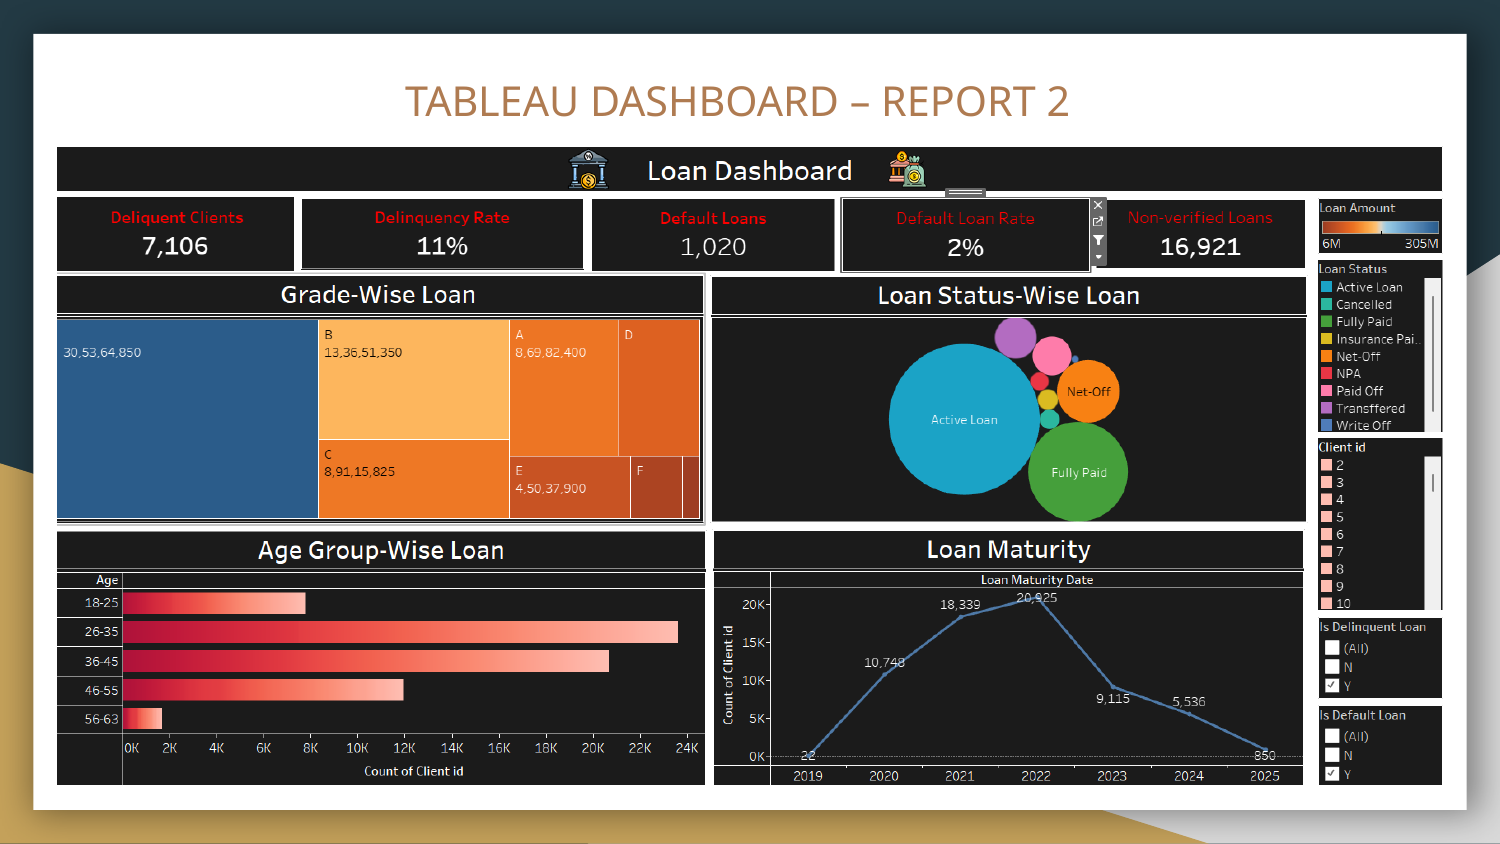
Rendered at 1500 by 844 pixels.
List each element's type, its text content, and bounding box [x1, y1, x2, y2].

text_box TABLEAU DASHBOARD – REPORT 2 [390, 60, 1110, 144]
picture [57, 145, 1443, 785]
